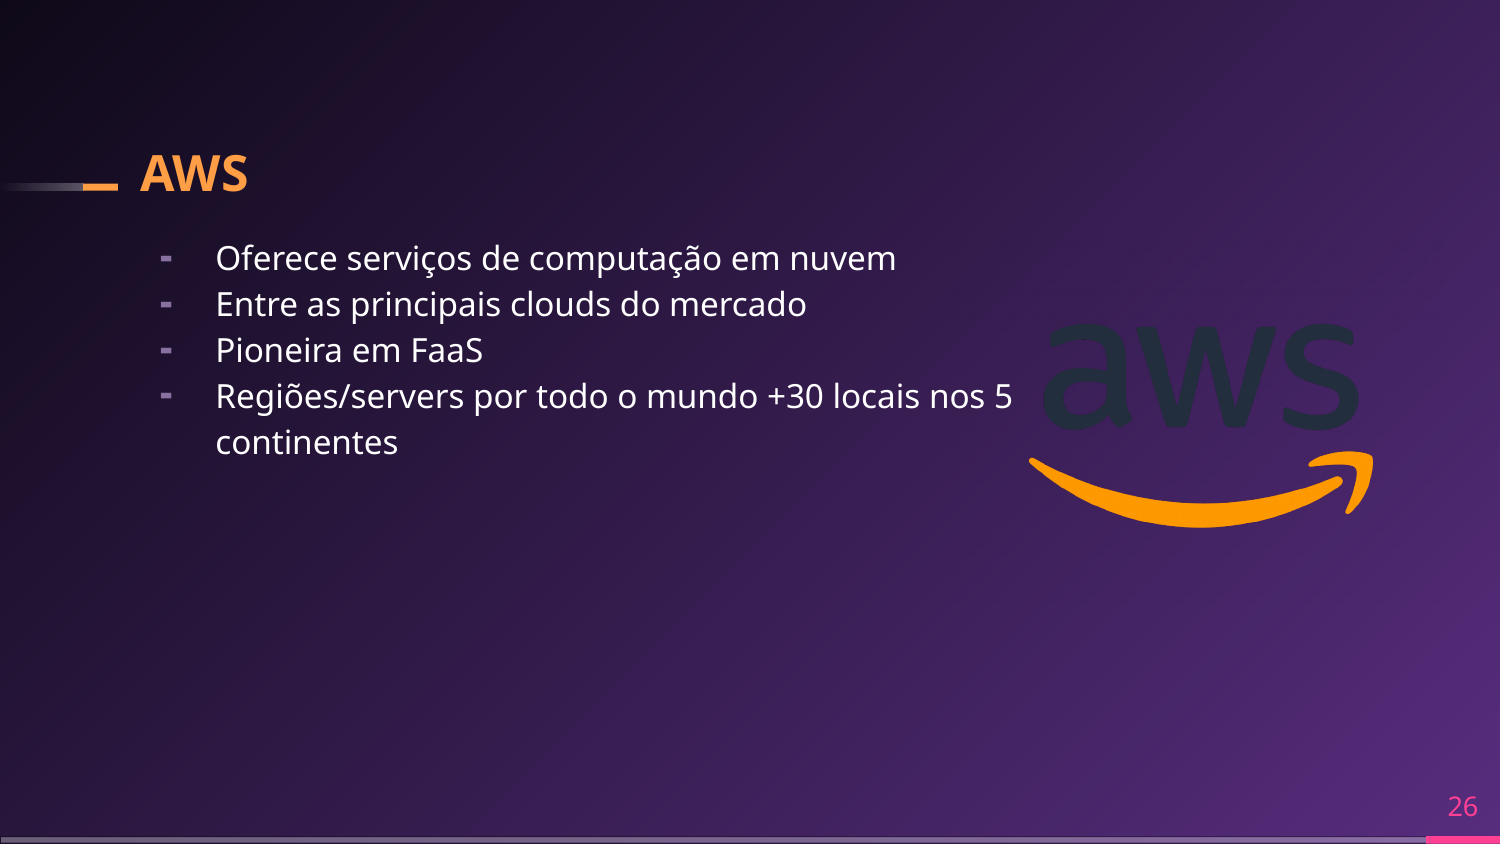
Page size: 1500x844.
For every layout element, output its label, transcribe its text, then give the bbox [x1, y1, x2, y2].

list Oferece serviços de computação em nuvem Entre as principais clouds do mercado Pioneira em FaaS Regiões/servers por todo o mundo +30 locais nos 5 continentes [140, 231, 1035, 626]
title AWS [140, 137, 1011, 203]
picture [951, 237, 1448, 606]
slide_number ‹#› [1426, 779, 1500, 837]
